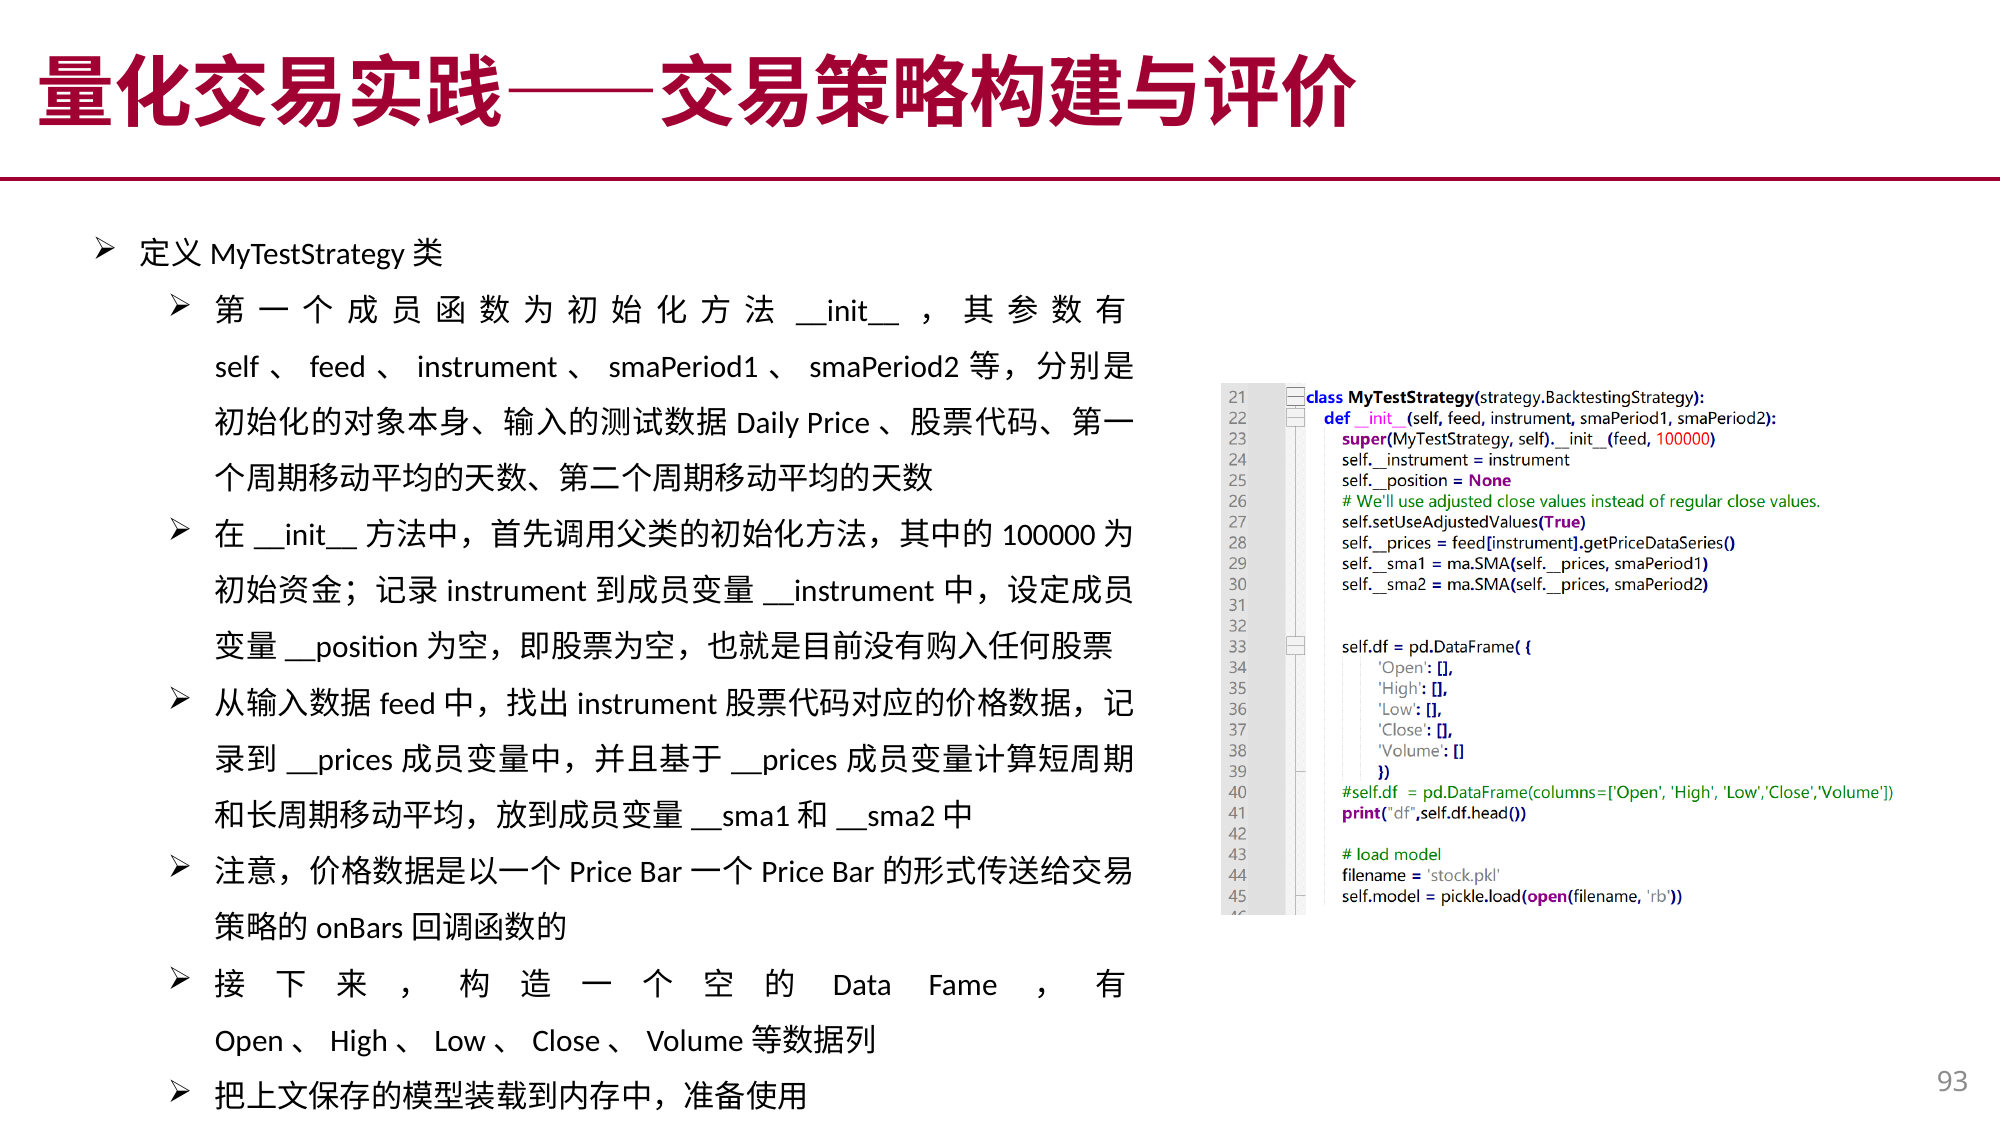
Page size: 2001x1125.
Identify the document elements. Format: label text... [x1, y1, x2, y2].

text_box 定义MyTestStrategy类 第一个成员函数为初始化方法__init__，其参数有self、feed、instrument、smaPeriod1、smaPeriod2等，分别是初始化的对象本身、输入的测试数据Daily Price、股票代码、第一个周期移动平均的天数、第二个周期移动平均的天数 在__init__方法中，首先调用父类的初始化方法，其中的100000为初始资金；记录instrument到成员变量__instrument中，设定成员变量__position为空，即股票为空，也就是目前没有购入任何股票 从输入数据feed中，找出instrument股票代码对应的价格数据，记录到__prices成员变量中，并且基于__prices成员变量计算短周期和长周期移动平均，放到成员变量__sma1和__sma2中 注意，价格数据是以一个Price Bar一个Price Bar的形式传送给交易策略的onBars回调函数的 接下来，构造一个空的Data Fame，有Open、High、Low、Close、Volume等数据列 把上文保存的模型装载到内存中，准备使用 [78, 207, 1150, 1121]
picture [1221, 382, 1911, 915]
text_box [0, 1078, 553, 1125]
slide_number 93 [1516, 1052, 1984, 1113]
text_box 量化交易实践——交易策略构建与评价 [16, 0, 1798, 184]
